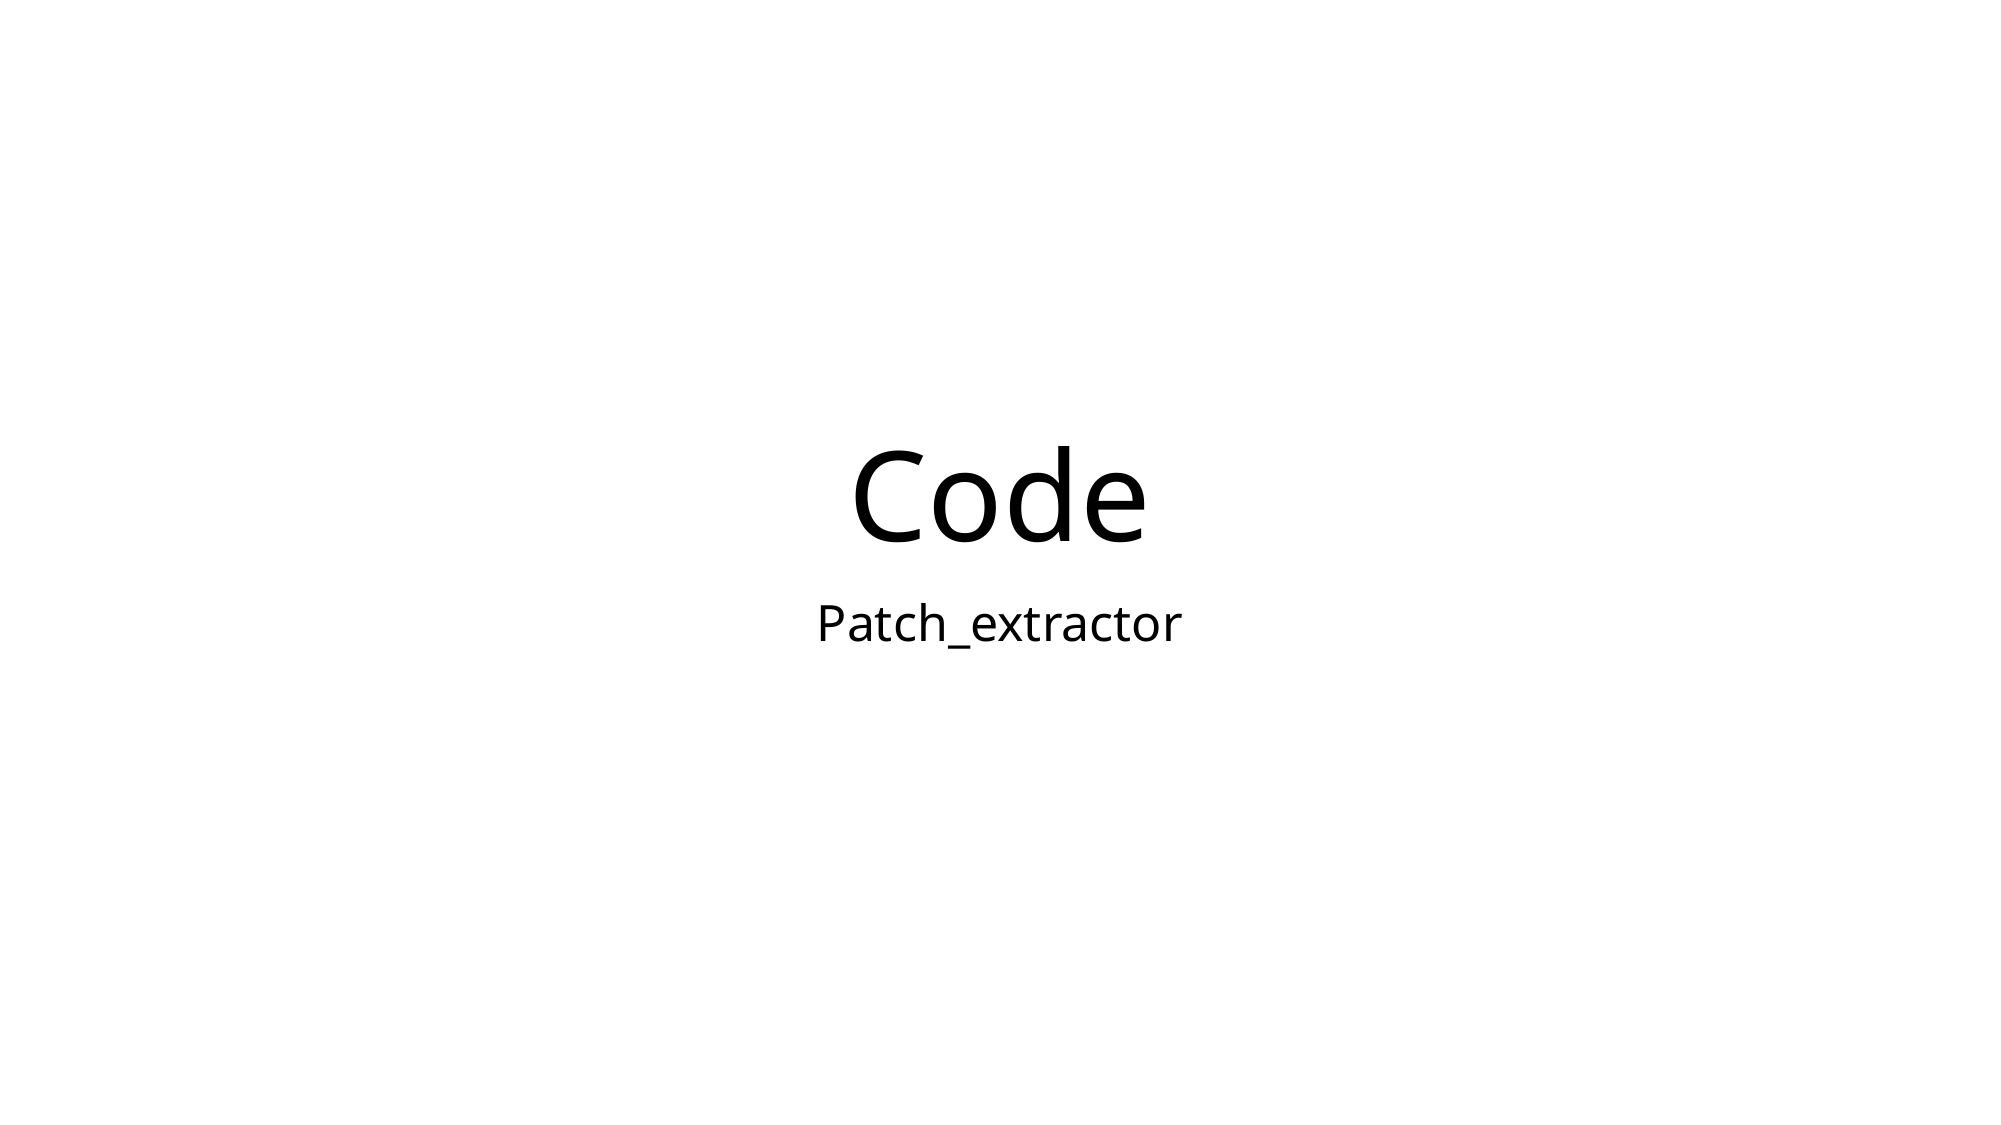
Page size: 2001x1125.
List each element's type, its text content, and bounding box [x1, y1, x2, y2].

title Code [249, 184, 1750, 576]
subtitle Patch_extractor [249, 590, 1750, 863]
